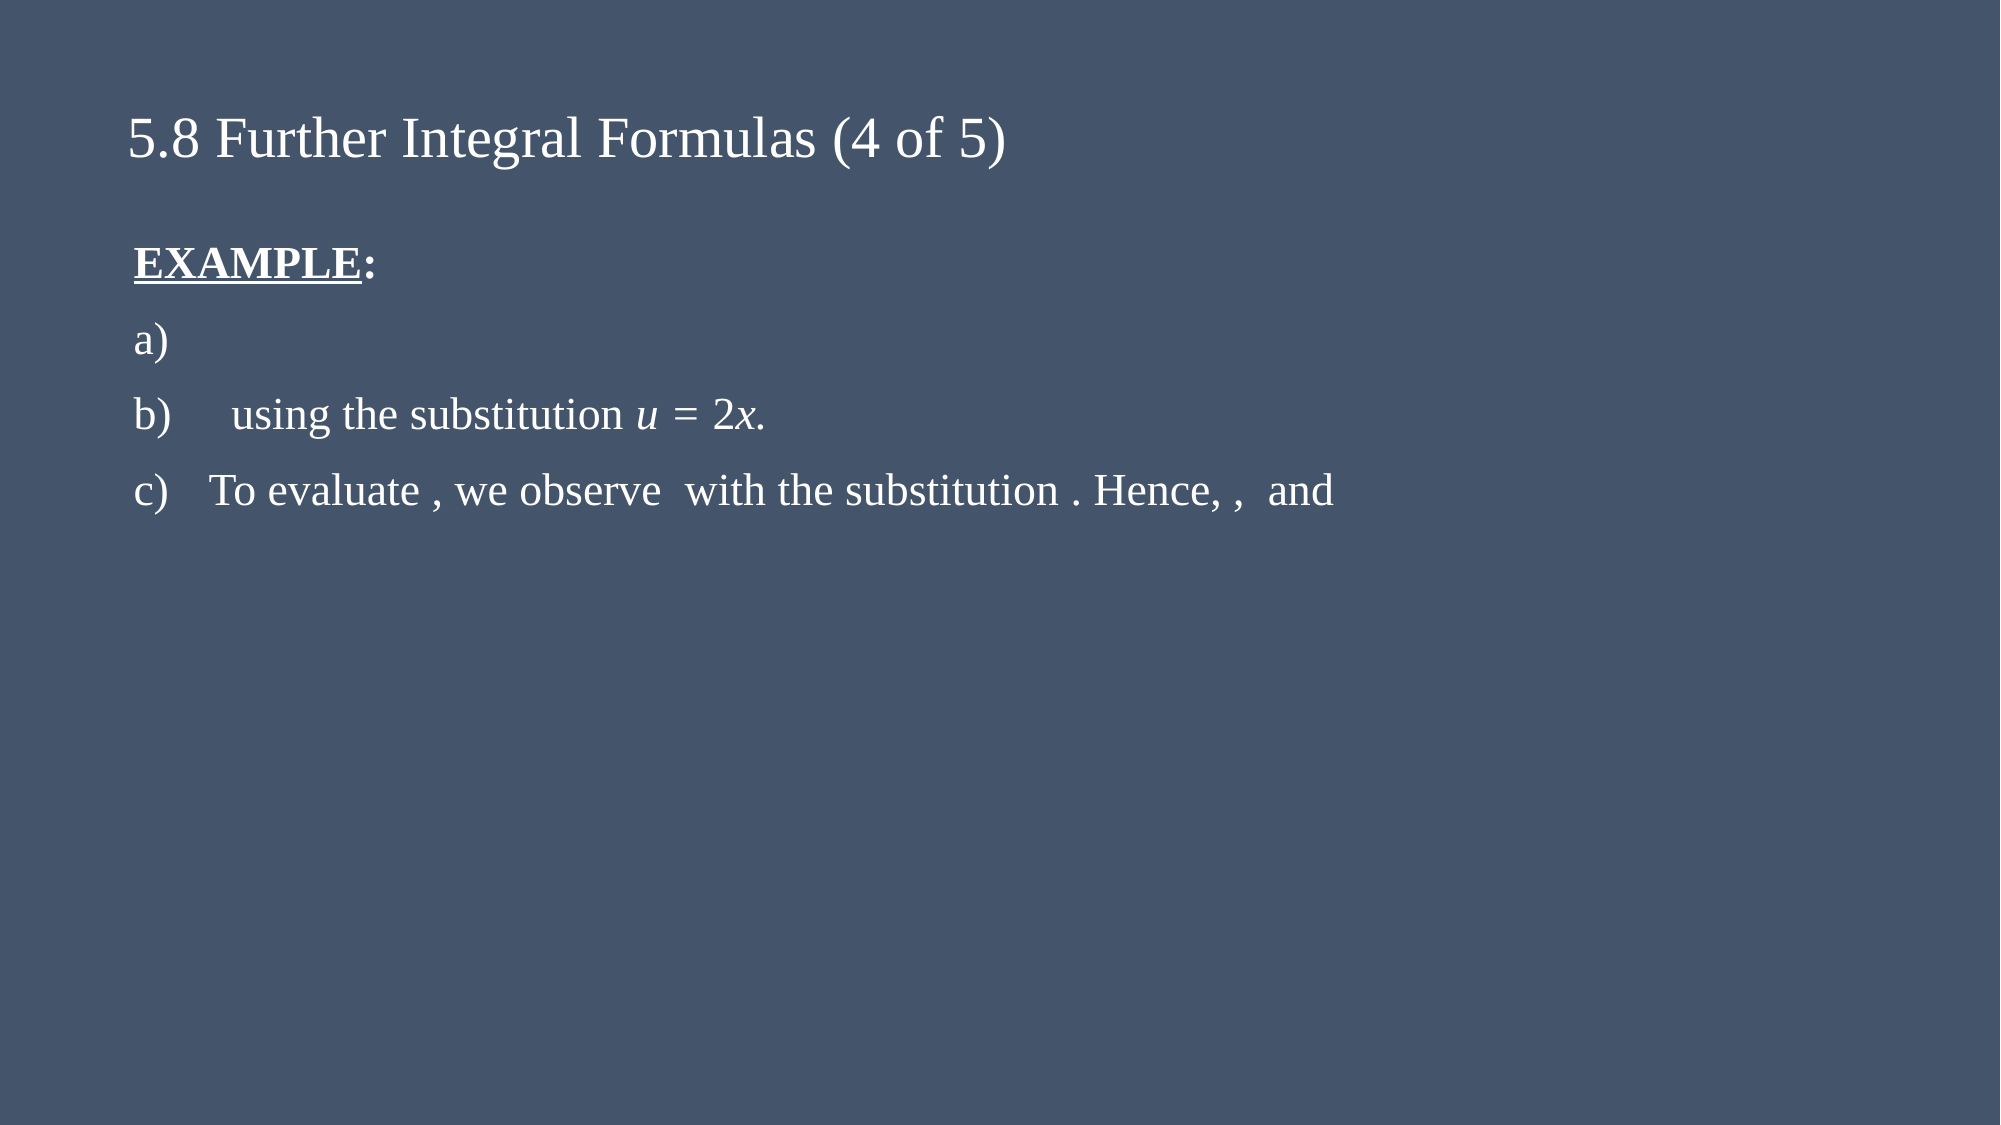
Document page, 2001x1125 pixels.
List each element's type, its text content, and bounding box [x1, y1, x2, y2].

title 5.8 Further Integral Formulas (4 of 5) [112, 99, 1775, 203]
